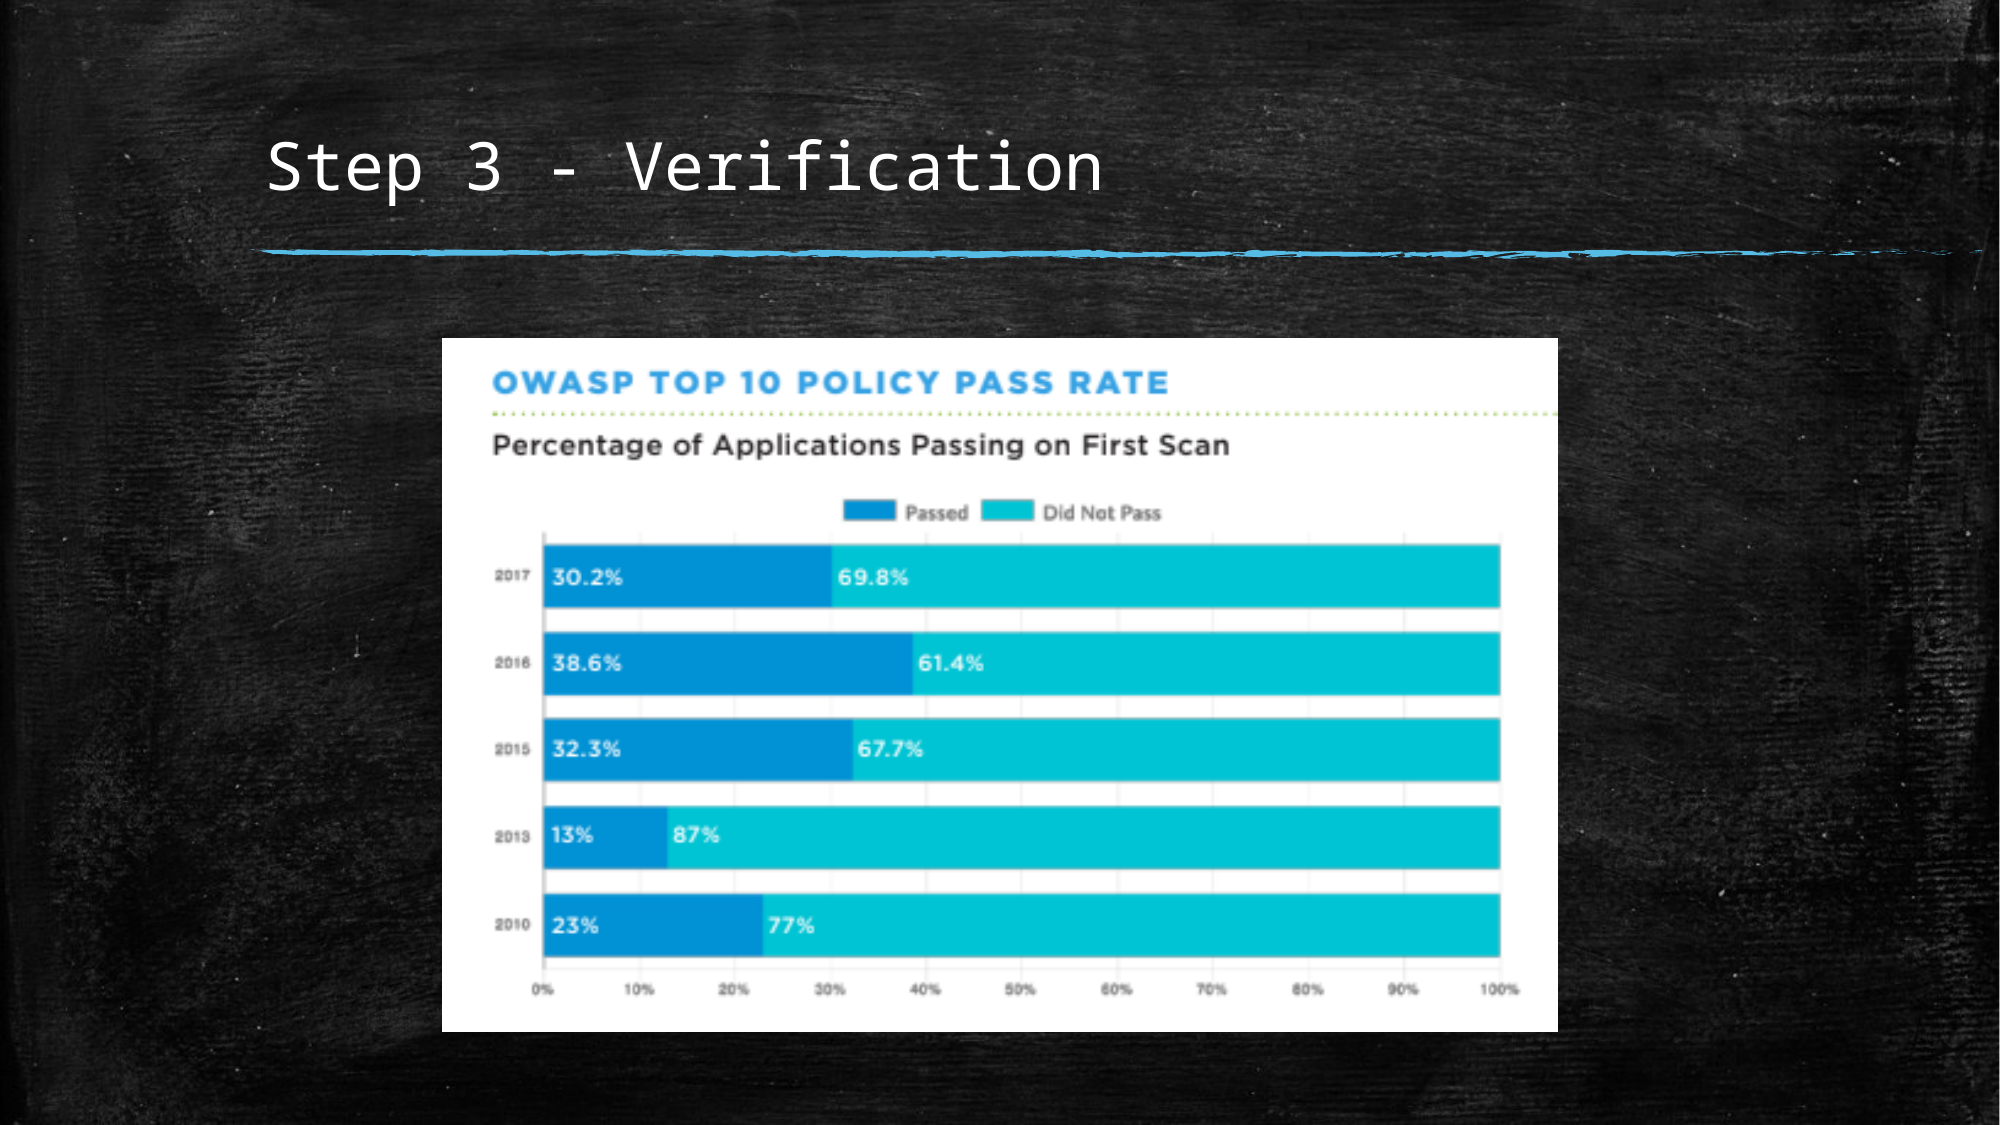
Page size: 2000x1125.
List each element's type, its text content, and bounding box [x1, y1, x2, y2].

picture [442, 338, 1558, 1032]
title Step 3 - Verification [249, 45, 1750, 213]
